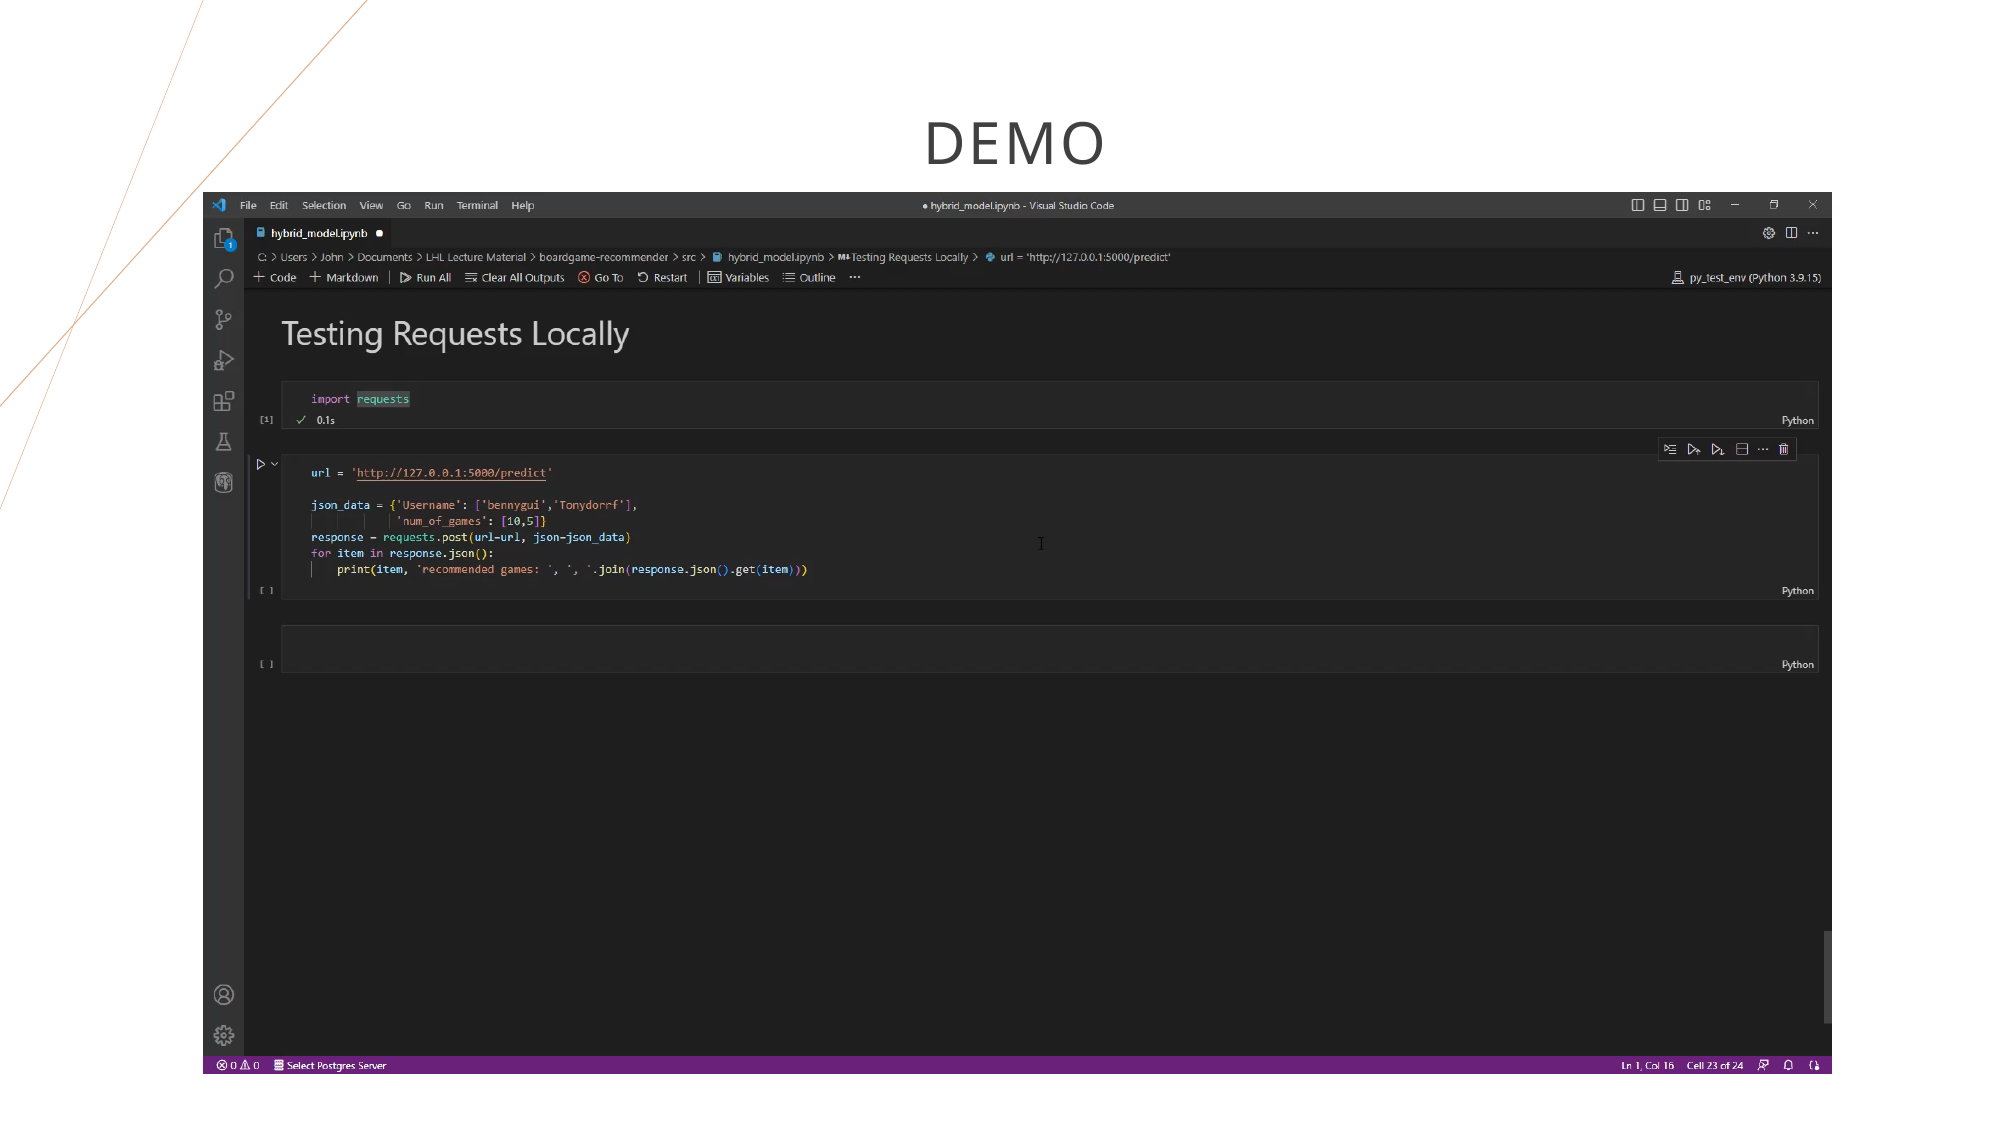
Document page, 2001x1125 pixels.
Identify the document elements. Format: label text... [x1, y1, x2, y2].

title Demo [322, 36, 1708, 191]
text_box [202, 191, 1832, 1075]
